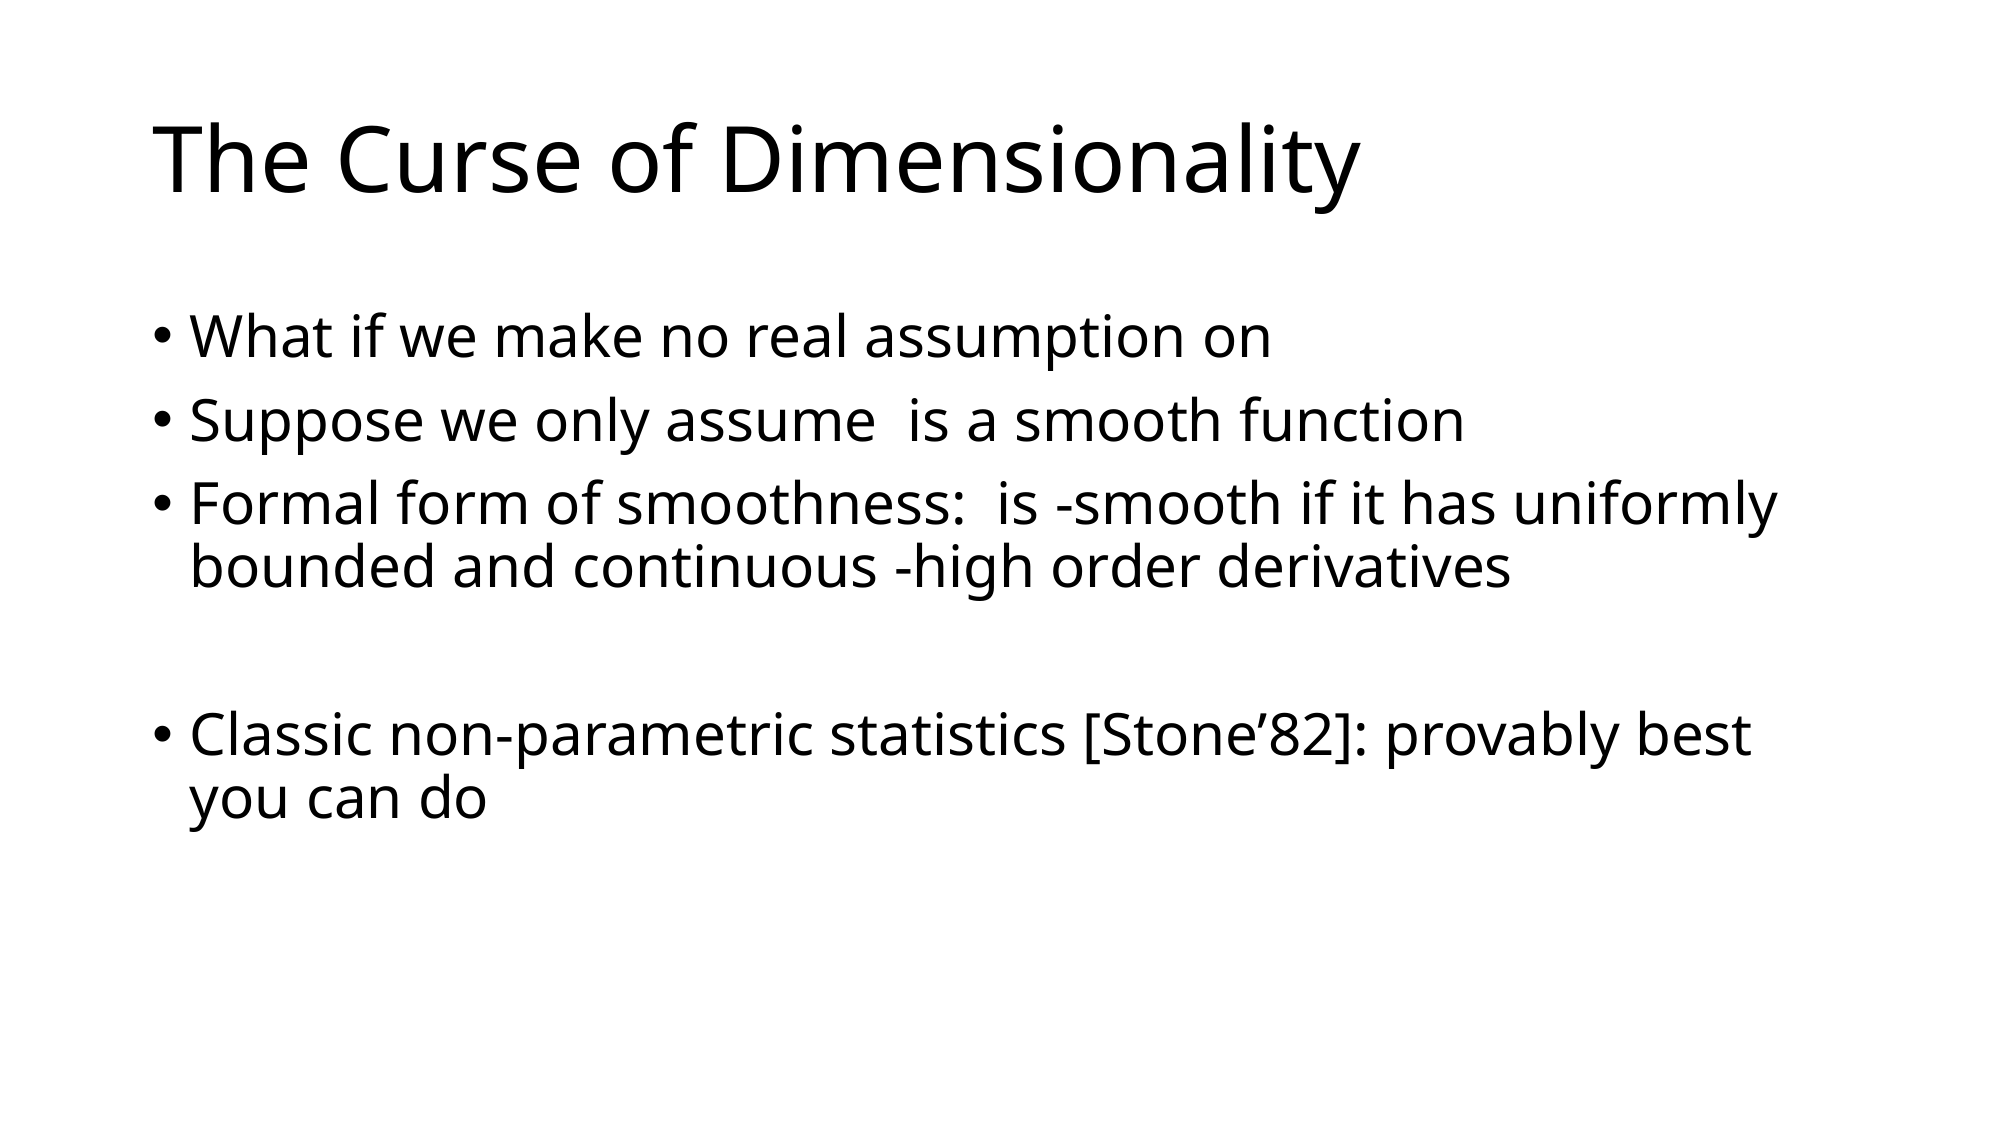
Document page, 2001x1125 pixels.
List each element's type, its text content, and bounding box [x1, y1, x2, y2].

title The Curse of Dimensionality [137, 53, 1863, 272]
